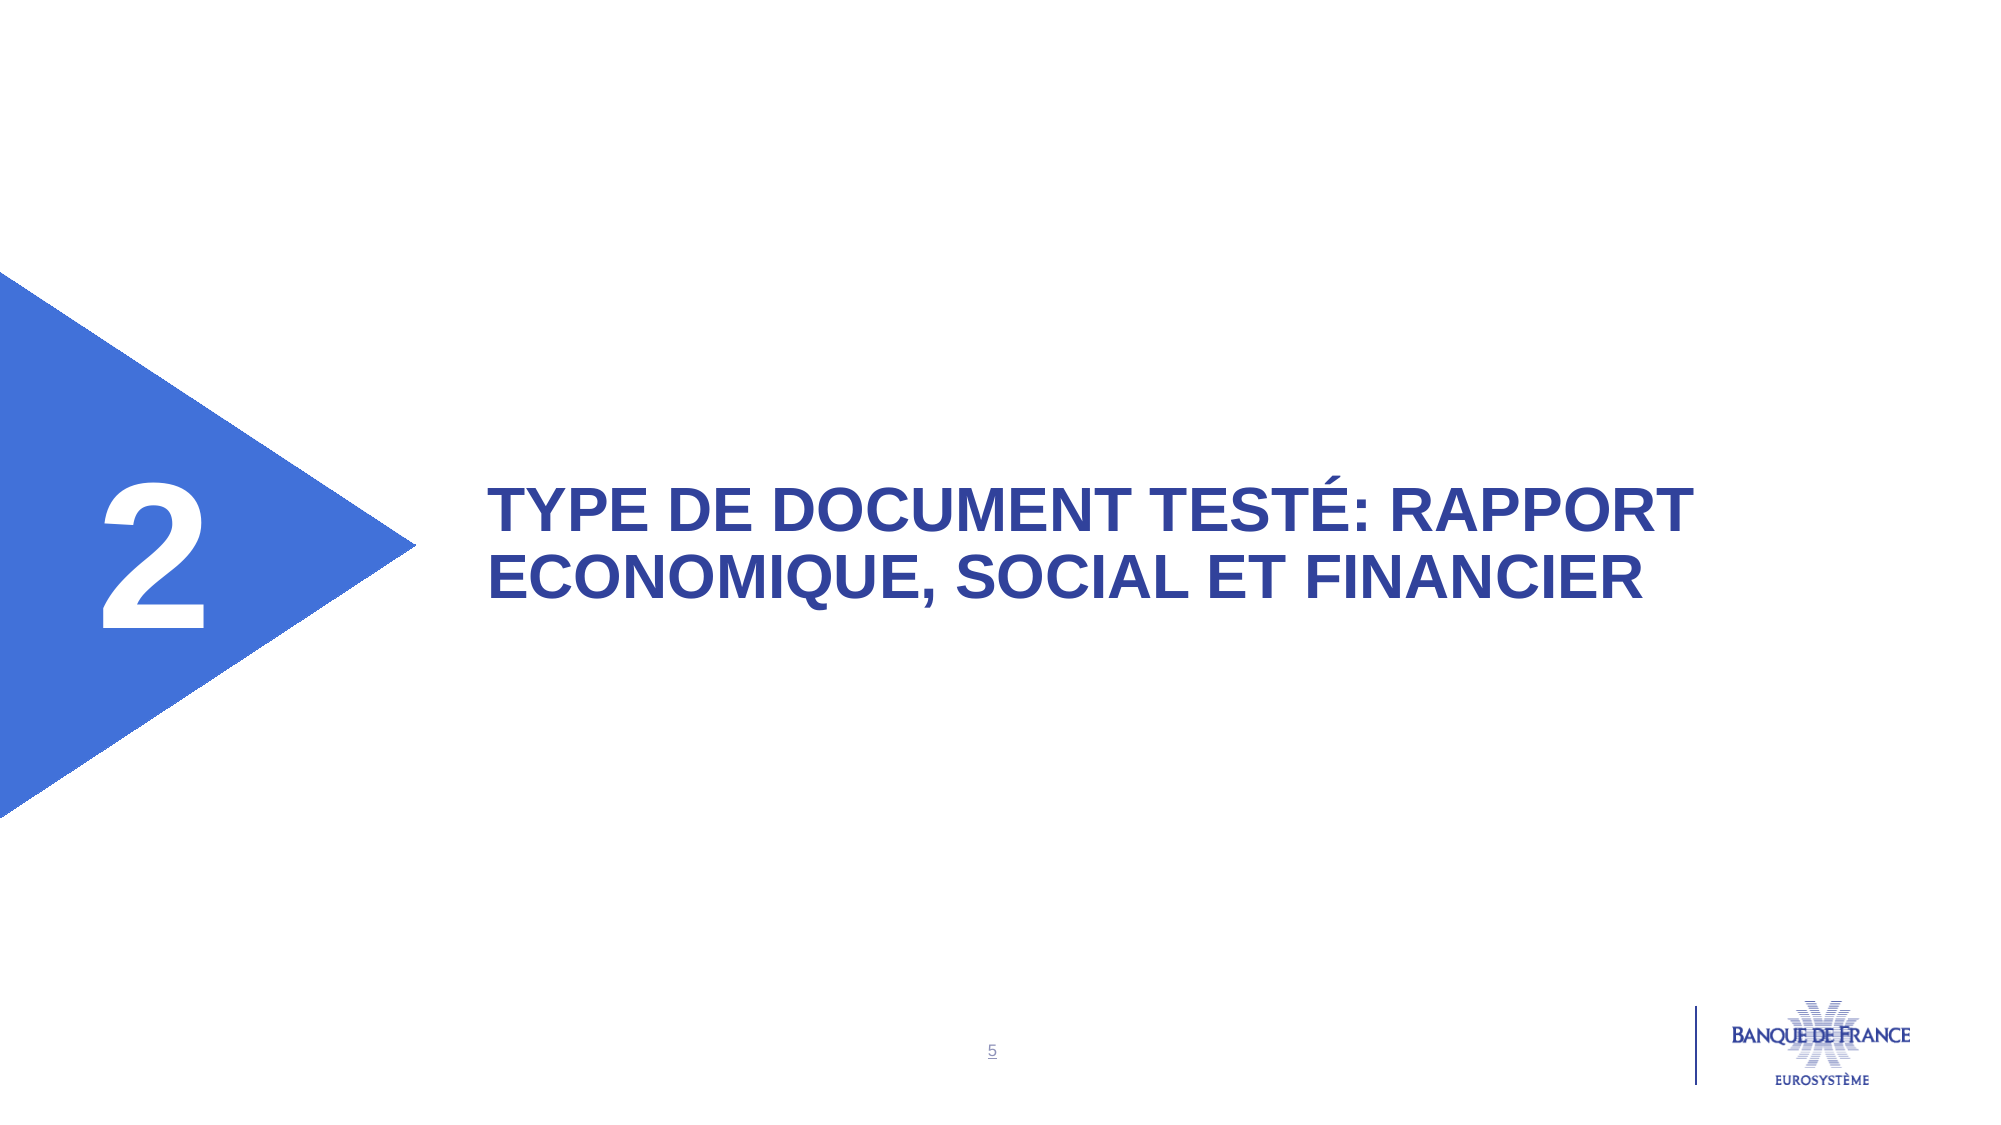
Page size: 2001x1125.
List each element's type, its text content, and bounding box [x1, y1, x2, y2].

slide_number 4 [967, 1019, 1033, 1080]
picture [1732, 1001, 1911, 1086]
title type de document testé: RAPPORT ECONOMIQUE, SOCIAL et financier [472, 379, 1931, 710]
list 2 [0, 368, 228, 674]
